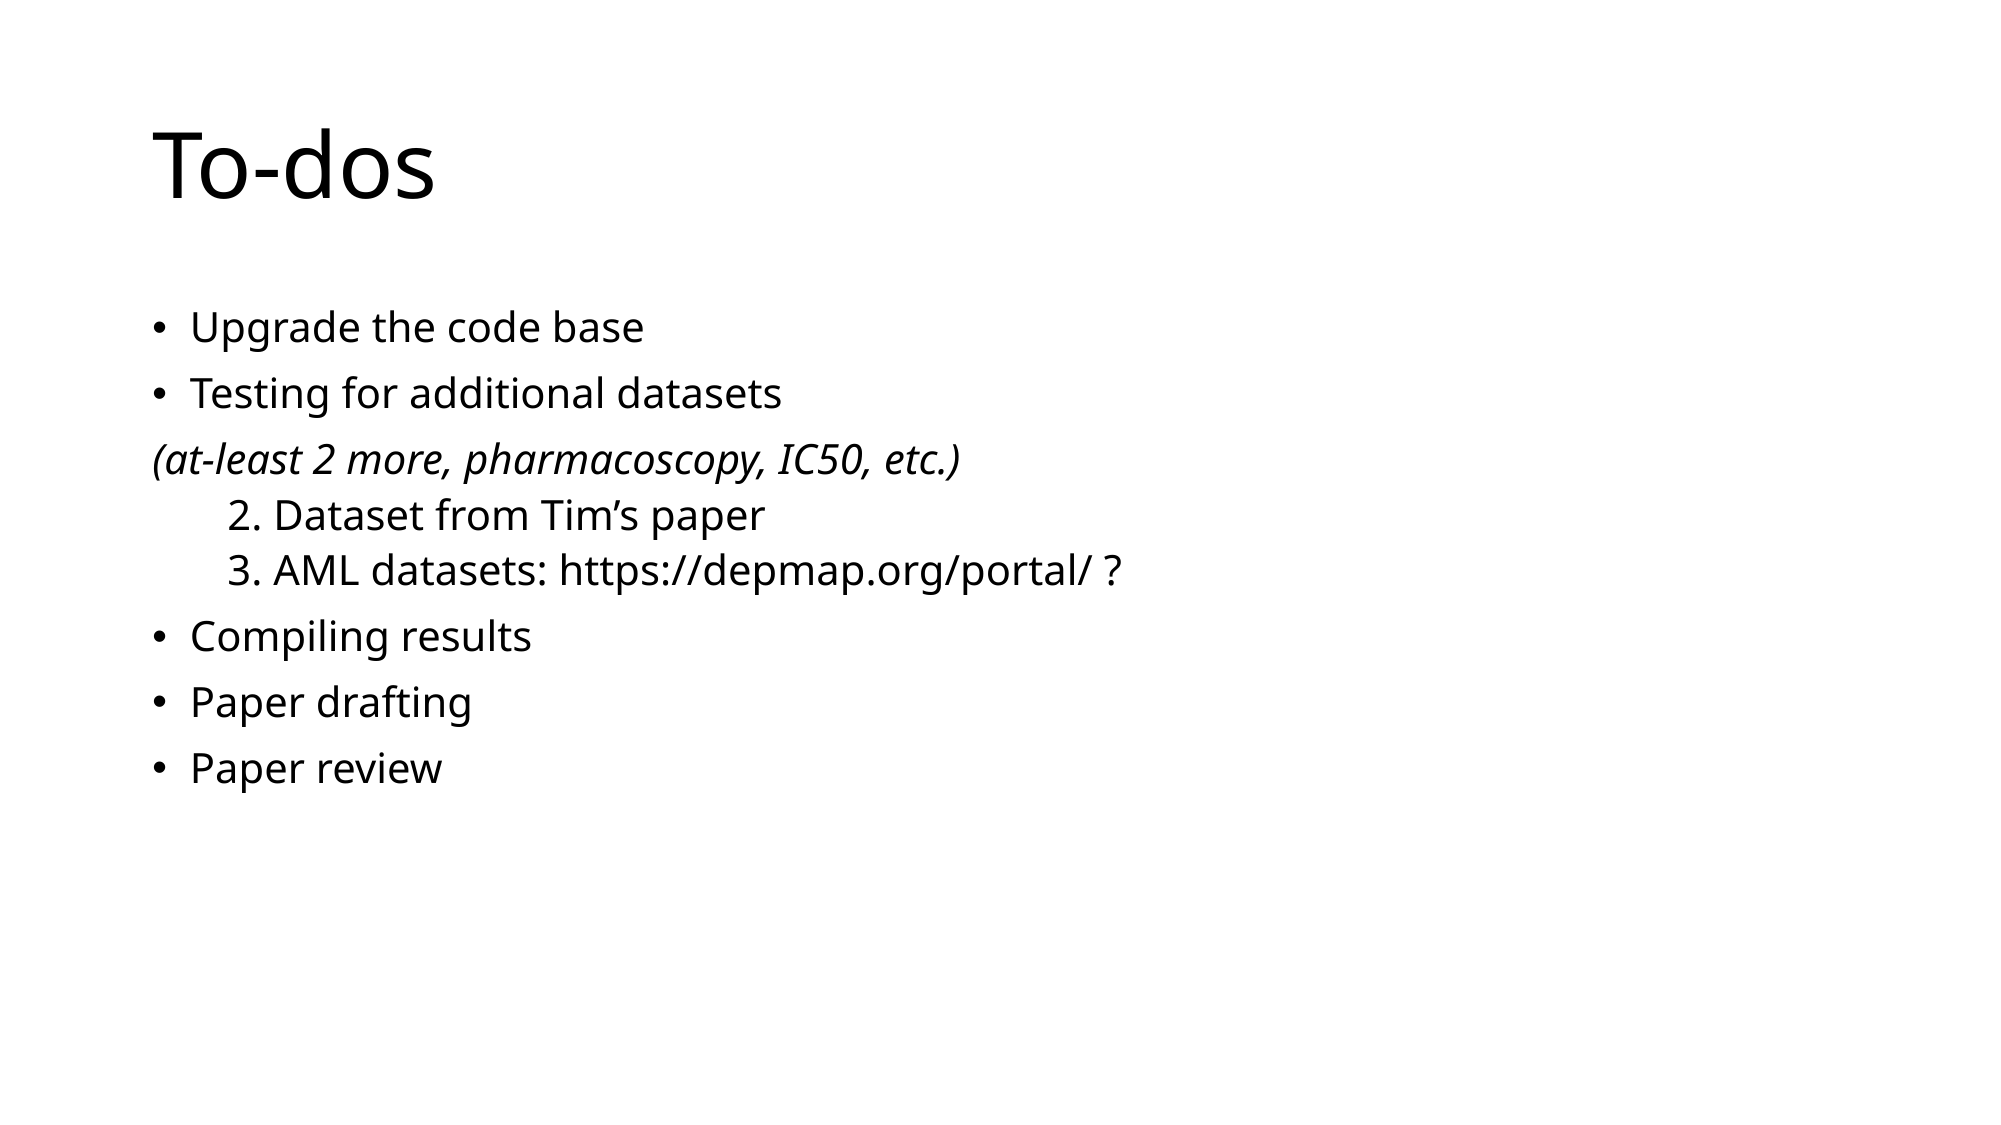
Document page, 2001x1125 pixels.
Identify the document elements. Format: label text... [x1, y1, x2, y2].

title To-dos [137, 59, 1863, 278]
list Upgrade the code base Testing for additional datasets (at-least 2 more, pharmacoscopy, IC50, etc.) 2. Dataset from Tim’s paper 3. AML datasets: https://depmap.org/portal/ ? Compiling results Paper drafting Paper review [137, 299, 1863, 1021]
